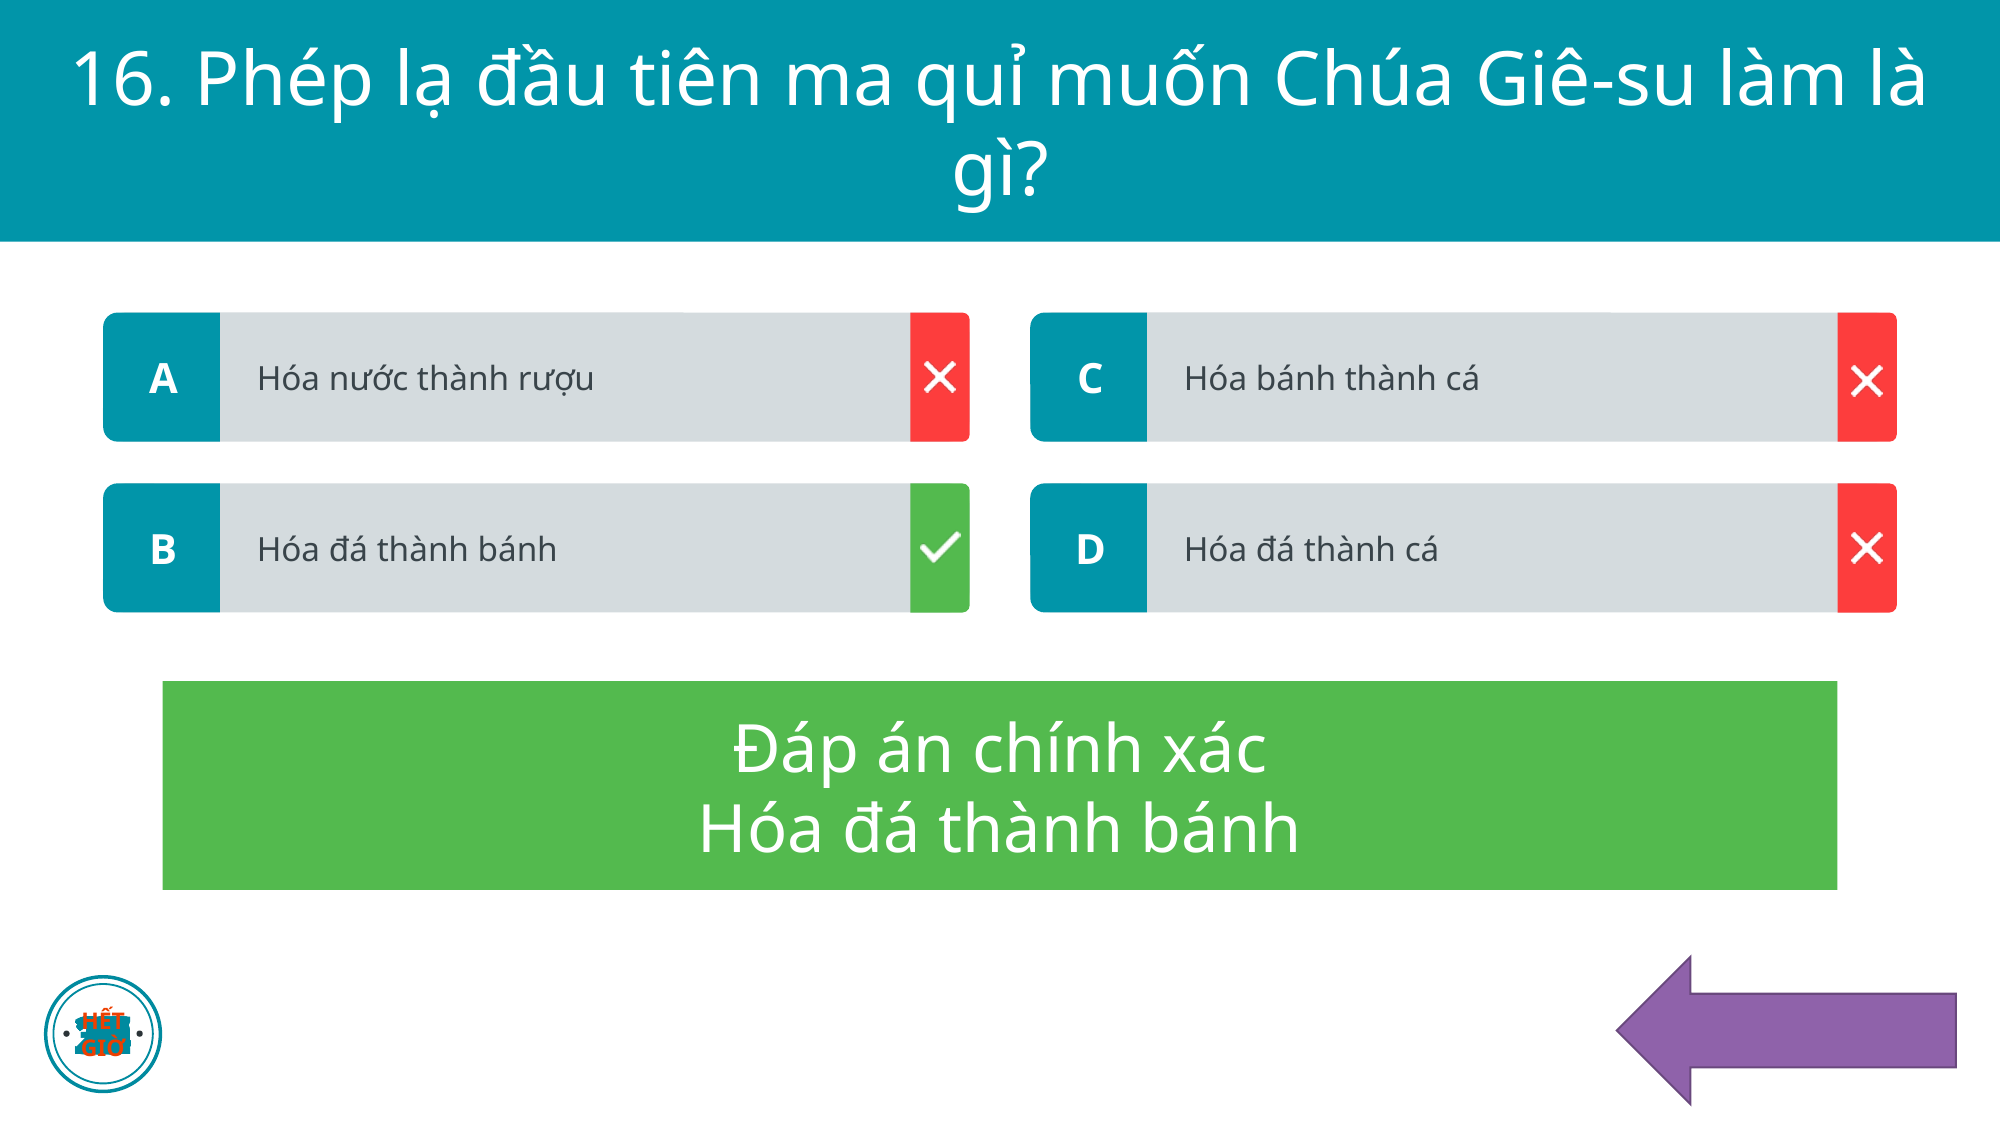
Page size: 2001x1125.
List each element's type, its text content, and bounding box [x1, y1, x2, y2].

text_box HẾT GIỜ [59, 998, 63, 1069]
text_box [1030, 483, 1837, 613]
text_box [154, 1002, 164, 1067]
text_box [69, 1073, 137, 1086]
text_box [1030, 312, 1837, 442]
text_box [103, 312, 910, 442]
text_box [68, 982, 138, 995]
text_box 16. Phép lạ đầu tiên ma quỉ muốn Chúa Giê-su làm là gì? [0, 0, 2000, 243]
text_box Đáp án chính xác Hóa đá thành bánh [161, 680, 1838, 891]
text_box HẾT GIỜ [143, 998, 147, 1069]
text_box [1837, 312, 1897, 442]
text_box [1615, 954, 1957, 1107]
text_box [63, 996, 143, 1072]
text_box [910, 312, 970, 442]
text_box 1 [52, 995, 154, 1073]
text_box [103, 483, 910, 613]
text_box [42, 1002, 52, 1066]
text_box [57, 1073, 149, 1095]
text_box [1837, 483, 1897, 613]
text_box [57, 973, 149, 995]
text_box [910, 483, 970, 613]
text_box [36, 967, 170, 1101]
